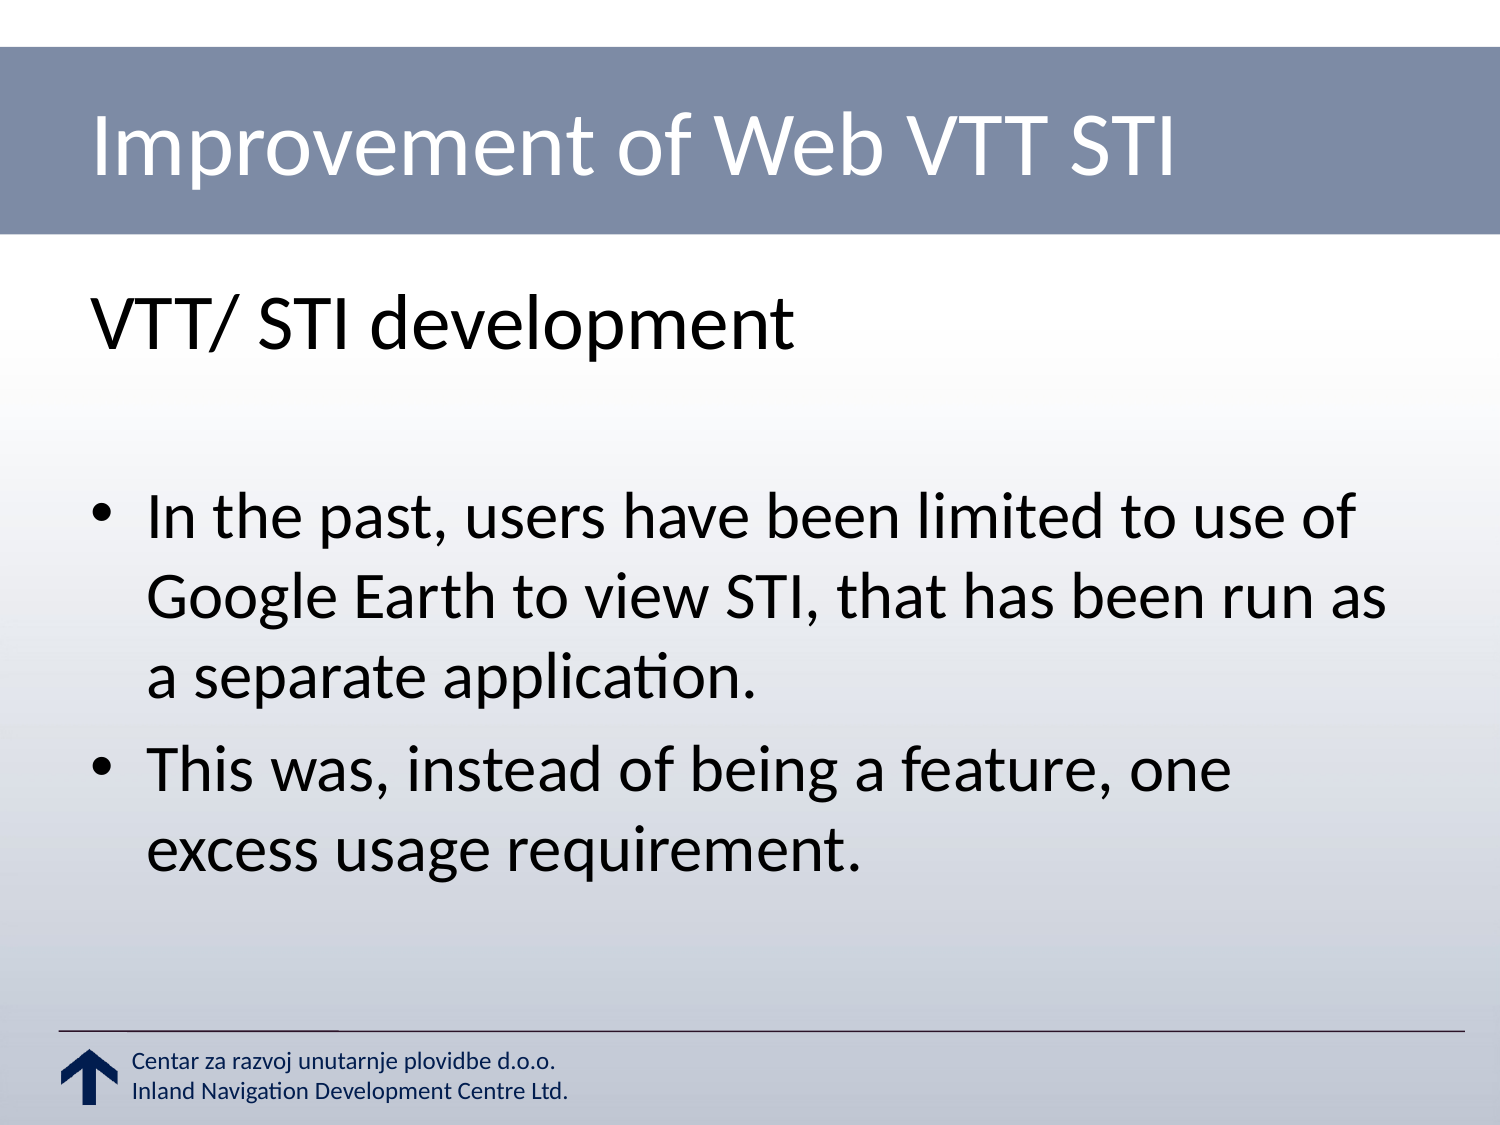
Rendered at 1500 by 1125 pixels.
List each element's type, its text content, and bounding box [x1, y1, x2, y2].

picture [0, 0, 1500, 46]
picture [0, 235, 1500, 1125]
title Improvement of Web VTT STI [74, 44, 1426, 233]
list VTT/ STI development In the past, users have been limited to use of Google Earth to view STI, that has been run as a separate application. This was, instead of being a feature, one excess usage requirement. [74, 262, 1426, 1006]
